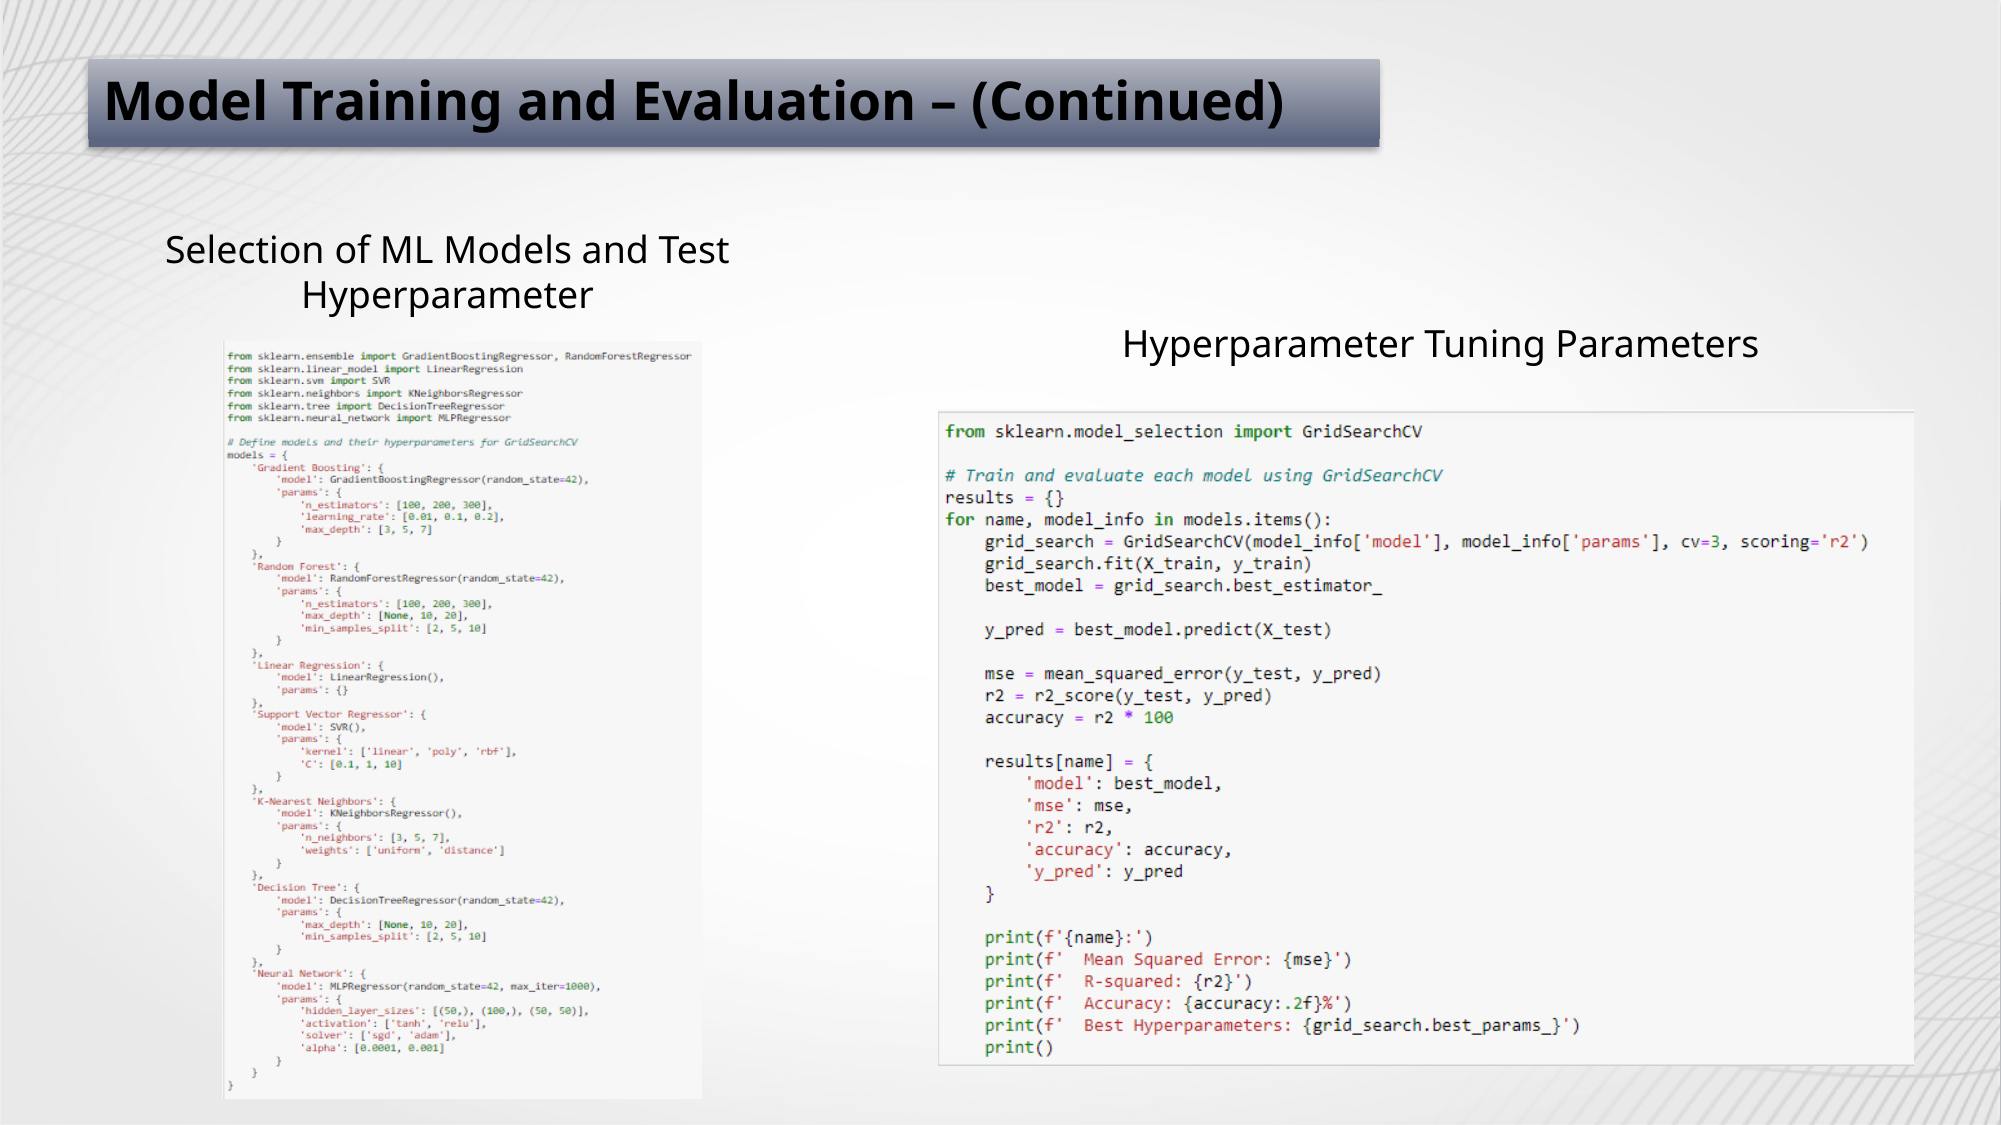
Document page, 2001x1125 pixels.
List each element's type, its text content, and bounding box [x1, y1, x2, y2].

text_box Model Training and Evaluation – (Continued) [88, 59, 1380, 148]
text_box Hyperparameter Tuning Parameters [1063, 313, 1819, 373]
picture [3, 0, 2000, 1125]
text_box Selection of ML Models and Test Hyperparameter [110, 218, 785, 324]
